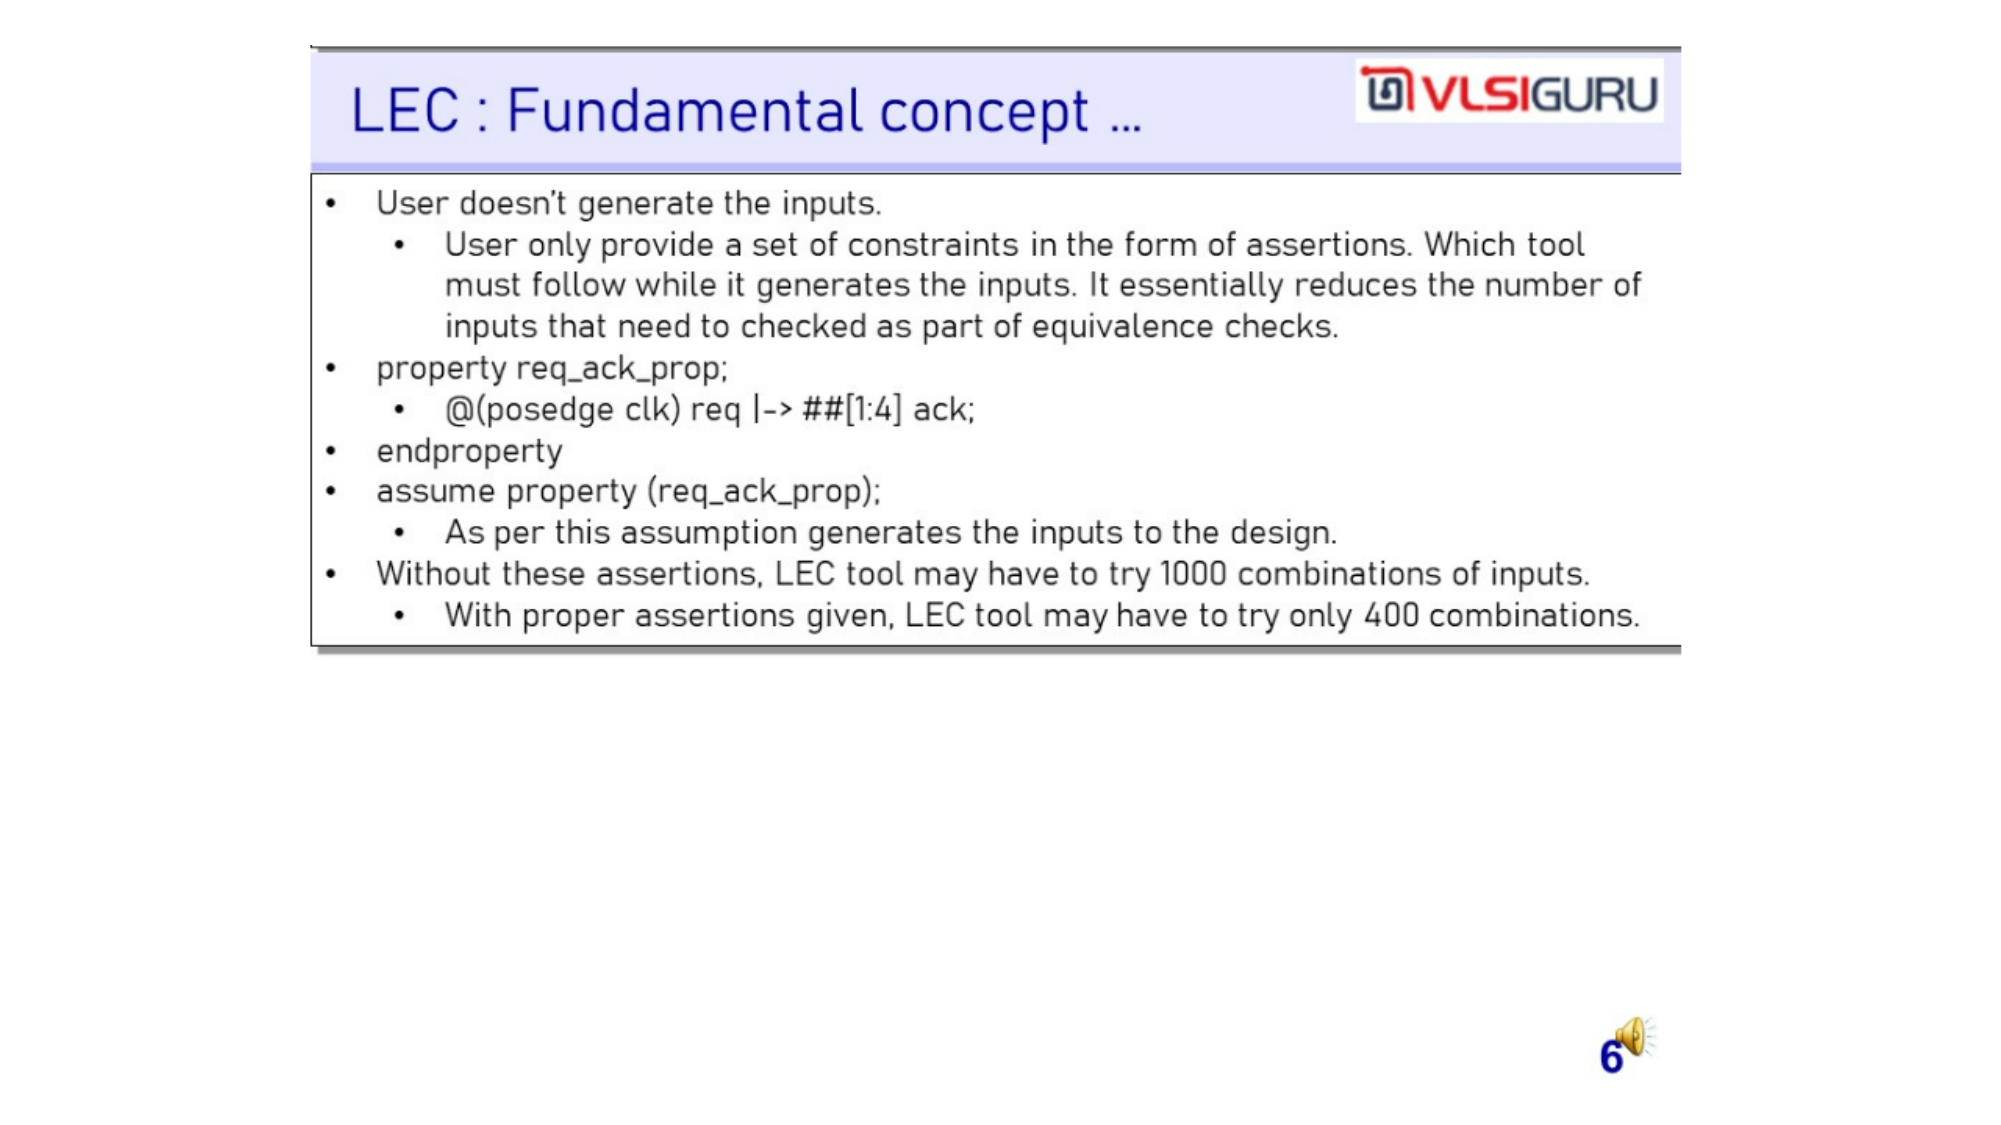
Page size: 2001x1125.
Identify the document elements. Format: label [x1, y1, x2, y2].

picture [306, 45, 1694, 1080]
